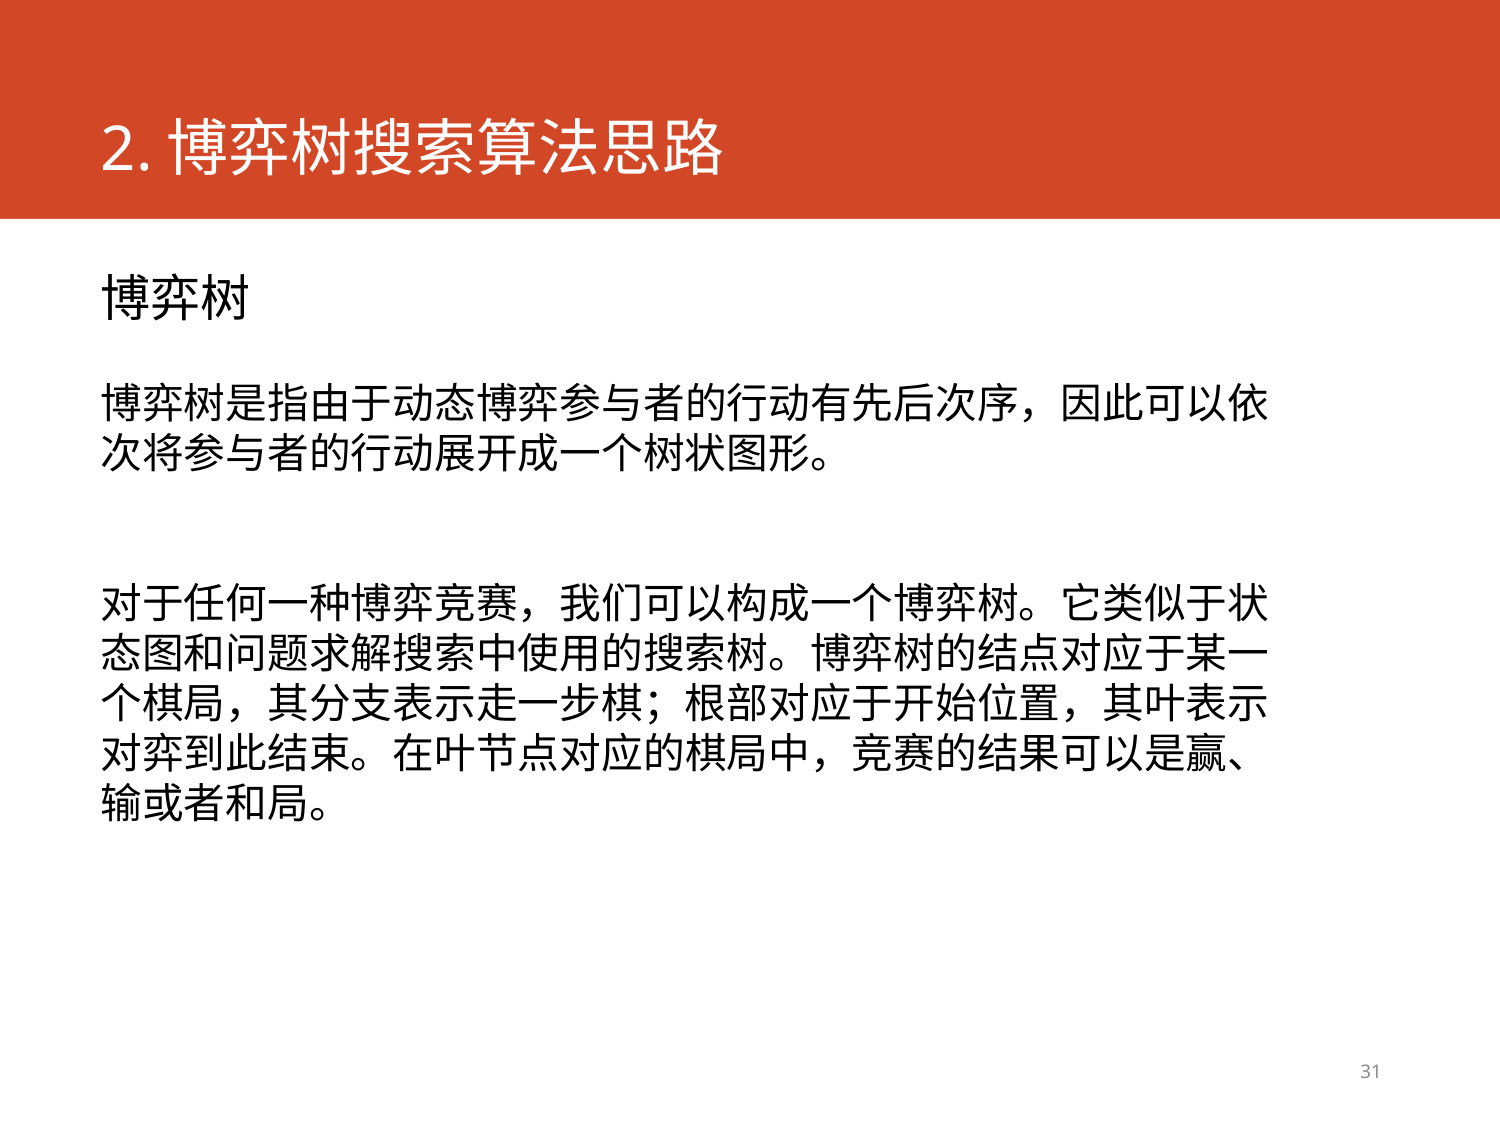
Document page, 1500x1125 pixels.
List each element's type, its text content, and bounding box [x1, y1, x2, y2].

title 2.博弈树搜索算法思路 [85, 93, 748, 191]
slide_number 31 [993, 1042, 1397, 1103]
text_box 博弈树 博弈树是指由于动态博弈参与者的行动有先后次序，因此可以依次将参与者的行动展开成一个树状图形。 对于任何一种博弈竞赛，我们可以构成一个博弈树。它类似于状态图和问题求解搜索中使用的搜索树。博弈树的结点对应于某一个棋局，其分支表示走一步棋；根部对应于开始位置，其叶表示对弈到此结束。在叶节点对应的棋局中，竞赛的结果可以是赢、输或者和局。 [85, 259, 1316, 935]
